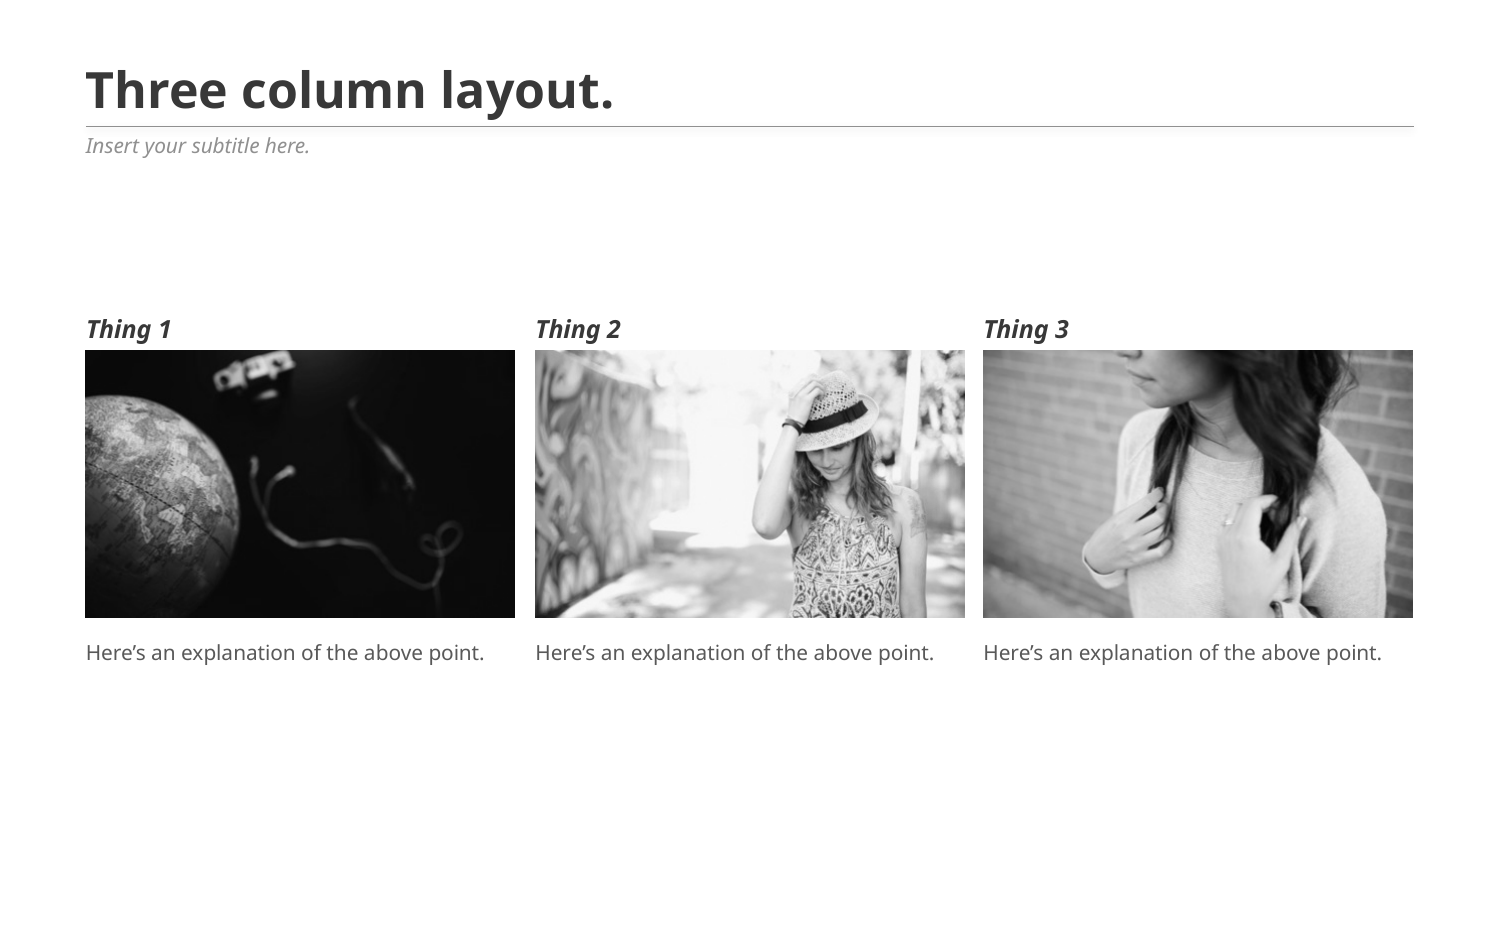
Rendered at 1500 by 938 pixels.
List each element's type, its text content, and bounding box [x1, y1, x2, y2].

picture [983, 350, 1413, 618]
list Thing 3 [983, 298, 1413, 350]
picture [85, 350, 515, 618]
title Three column layout. [85, 54, 1345, 125]
list Thing 1 [85, 298, 515, 350]
list Here’s an explanation of the above point. [85, 631, 515, 789]
picture [535, 350, 965, 618]
list Thing 2 [535, 298, 965, 350]
list Here’s an explanation of the above point. [535, 631, 964, 789]
list Insert your subtitle here. [85, 125, 1345, 168]
list Here’s an explanation of the above point. [983, 631, 1412, 789]
